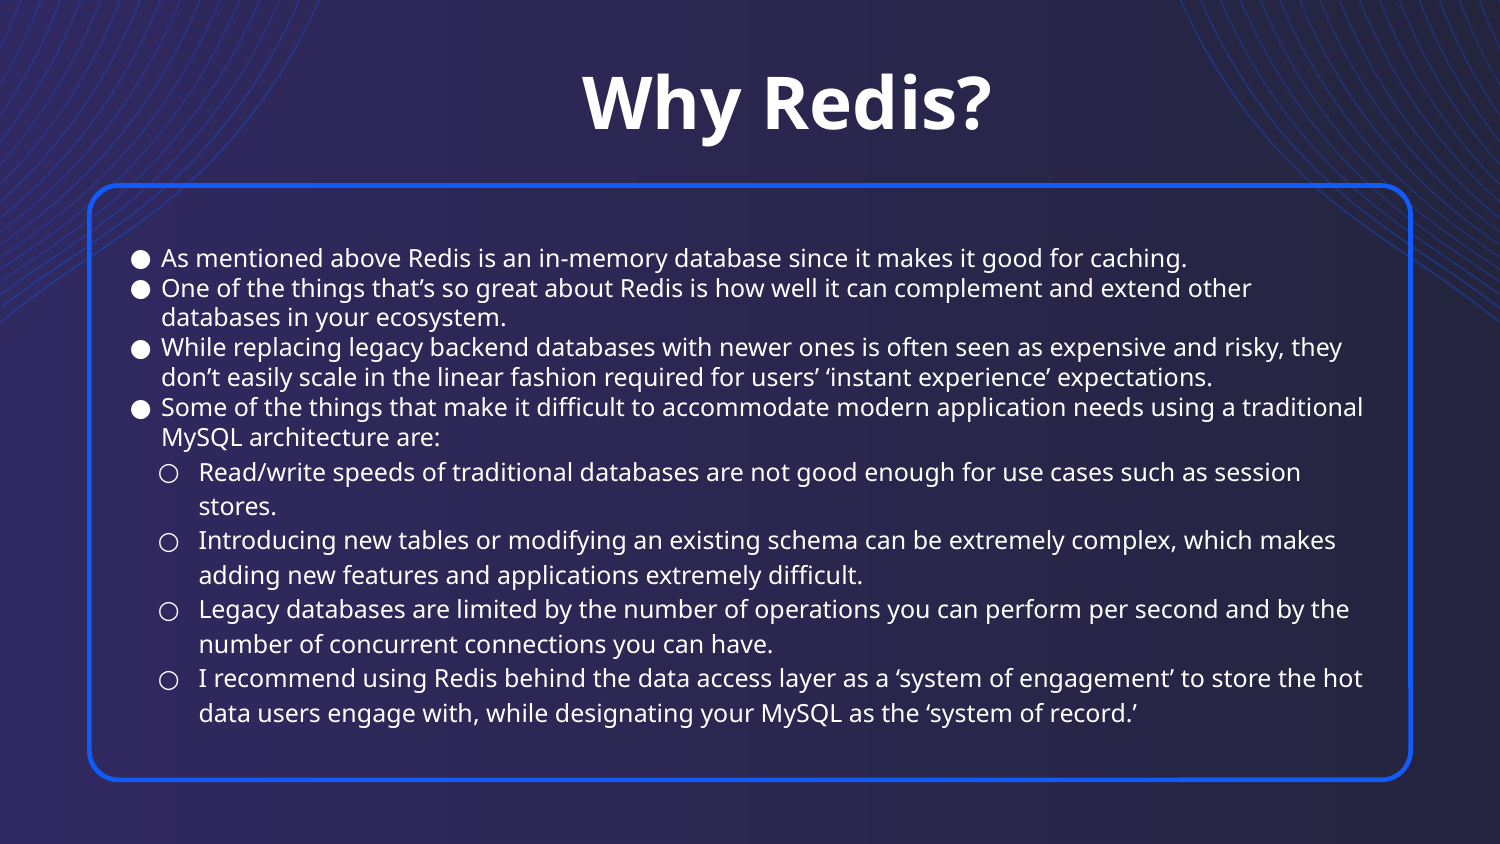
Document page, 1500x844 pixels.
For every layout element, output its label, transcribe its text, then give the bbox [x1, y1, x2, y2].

title Why Redis? [13, 41, 1487, 136]
list As mentioned above Redis is an in-memory database since it makes it good for caching. One of the things that’s so great about Redis is how well it can complement and extend other databases in your ecosystem. While replacing legacy backend databases with newer ones is often seen as expensive and risky, they don’t easily scale in the linear fashion required for users’ ‘instant experience’ expectations. Some of the things that make it difficult to accommodate modern application needs using a traditional MySQL architecture are: Read/write speeds of traditional databases are not good enough for use cases such as session stores. Introducing new tables or modifying an existing schema can be extremely complex, which makes adding new features and applications extremely difficult. Legacy databases are limited by the number of operations you can perform per second and by the number of concurrent connections you can have. I recommend using Redis behind the data access layer as a ‘system of engagement’ to store the hot data users engage with, while designating your MySQL as the ‘system of record.’ [108, 212, 1385, 757]
